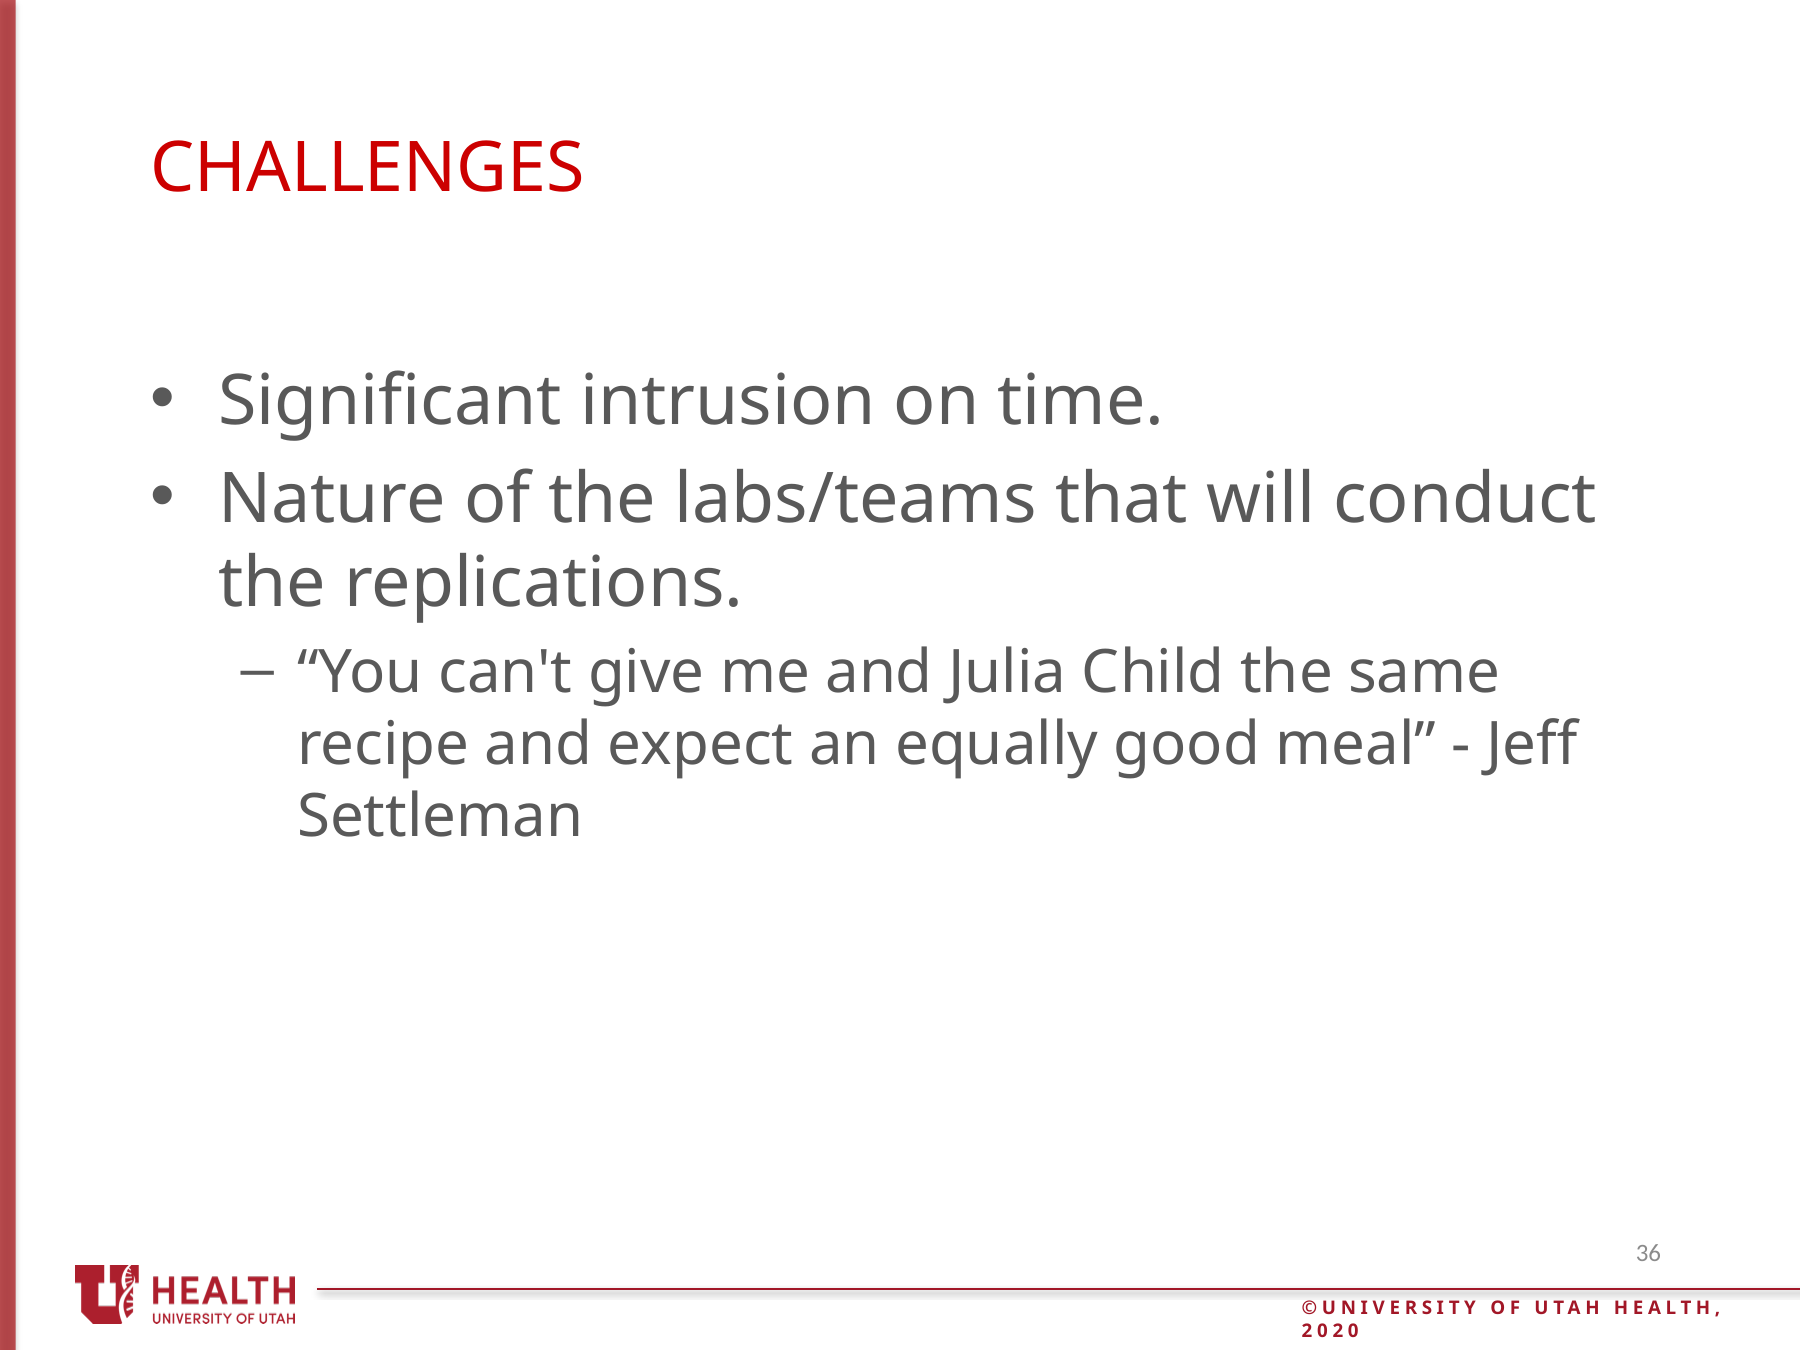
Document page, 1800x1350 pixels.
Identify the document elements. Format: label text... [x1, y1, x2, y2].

title Challenges [135, 113, 1710, 223]
slide_number 36 [1271, 1215, 1677, 1288]
picture [75, 1265, 295, 1324]
list Significant intrusion on time. Nature of the labs/teams that will conduct the replications. “You can't give me and Julia Child the same recipe and expect an equally good meal” - Jeff Settleman [135, 346, 1696, 1225]
